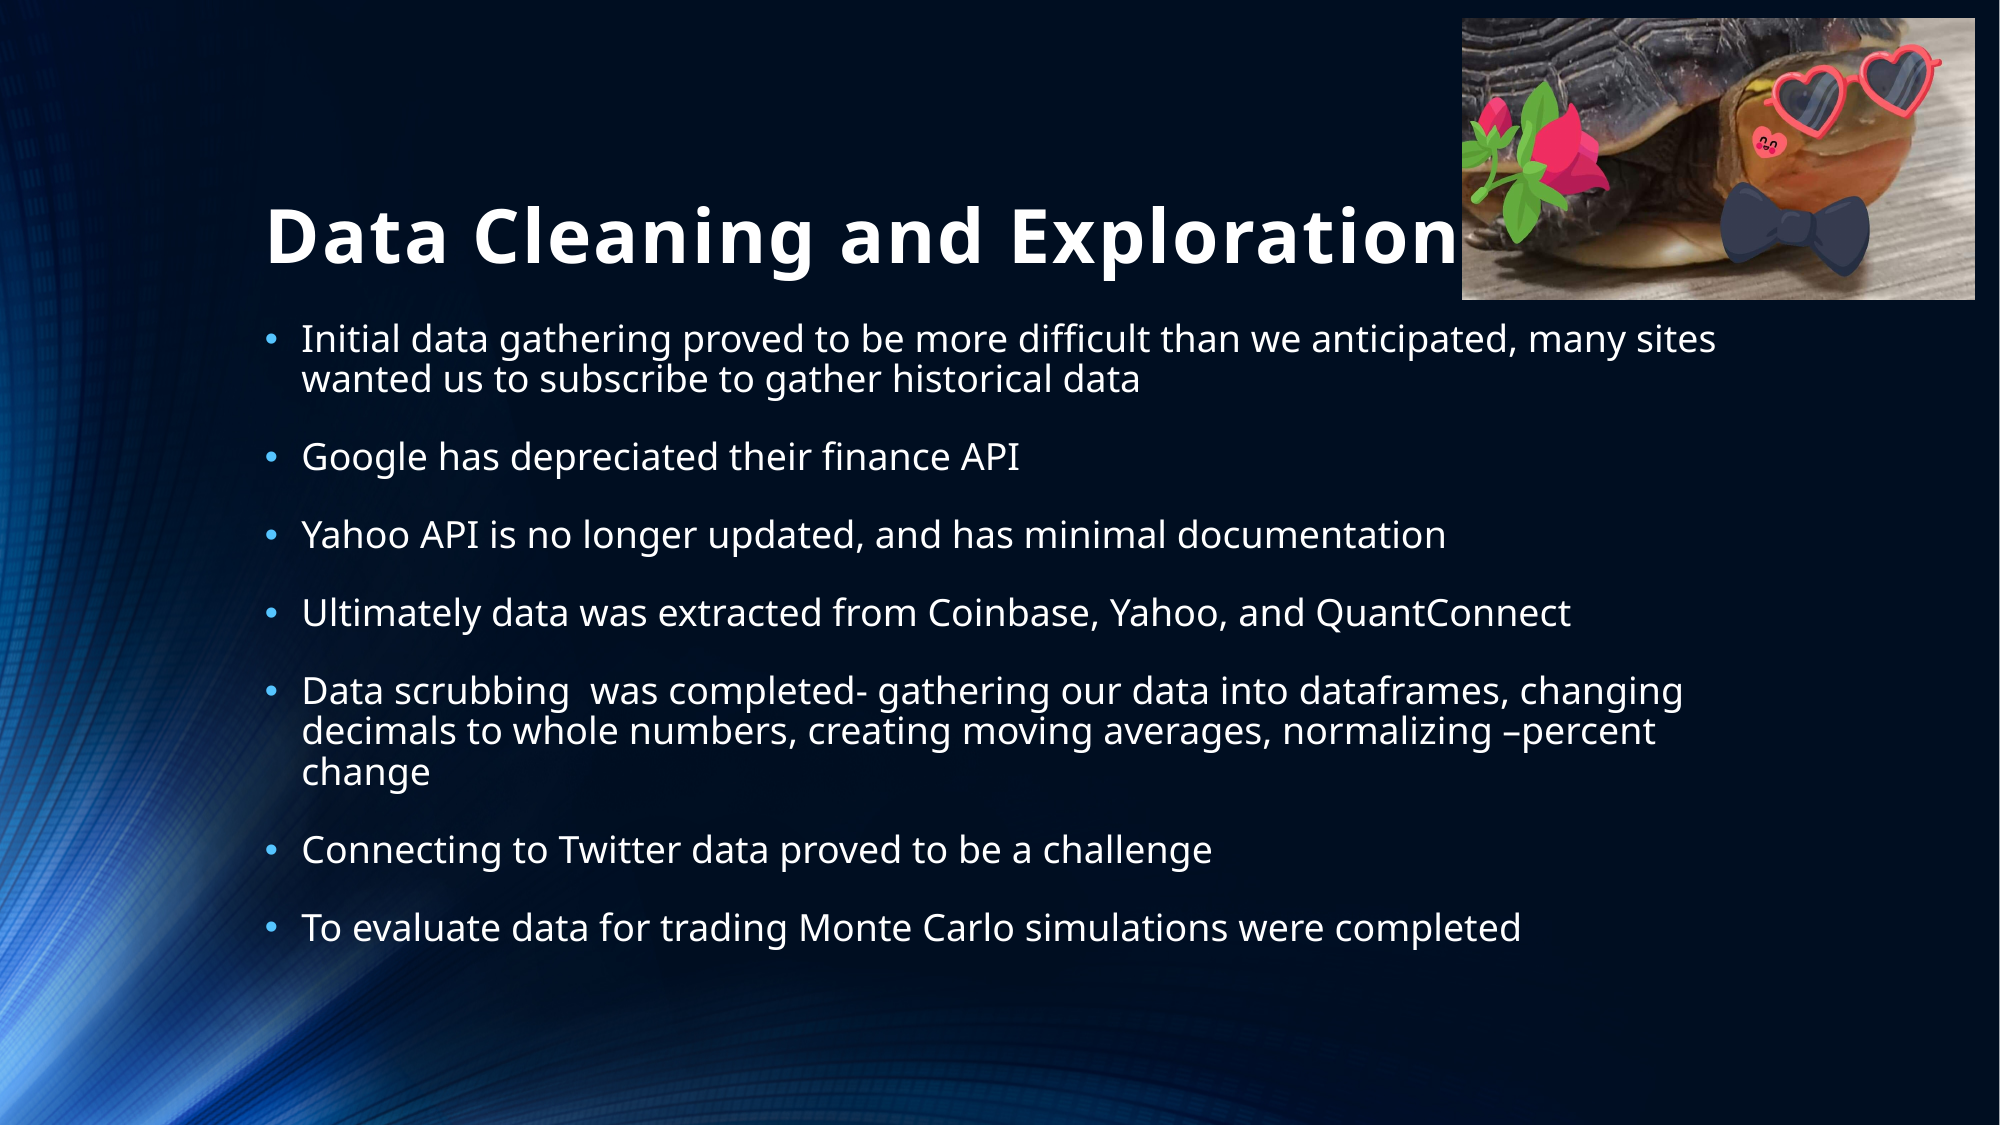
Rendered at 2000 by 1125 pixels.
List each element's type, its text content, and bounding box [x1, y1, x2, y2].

title Data Cleaning and Exploration [249, 187, 1462, 288]
picture [0, 0, 2000, 1125]
list Initial data gathering proved to be more difficult than we anticipated, many sites wanted us to subscribe to gather historical data Google has depreciated their finance API Yahoo API is no longer updated, and has minimal documentation Ultimately data was extracted from Coinbase, Yahoo, and QuantConnect Data scrubbing was completed- gathering our data into dataframes, changing decimals to whole numbers, creating moving averages, normalizing –percent change Connecting to Twitter data proved to be a challenge To evaluate data for trading Monte Carlo simulations were completed [249, 312, 1749, 988]
